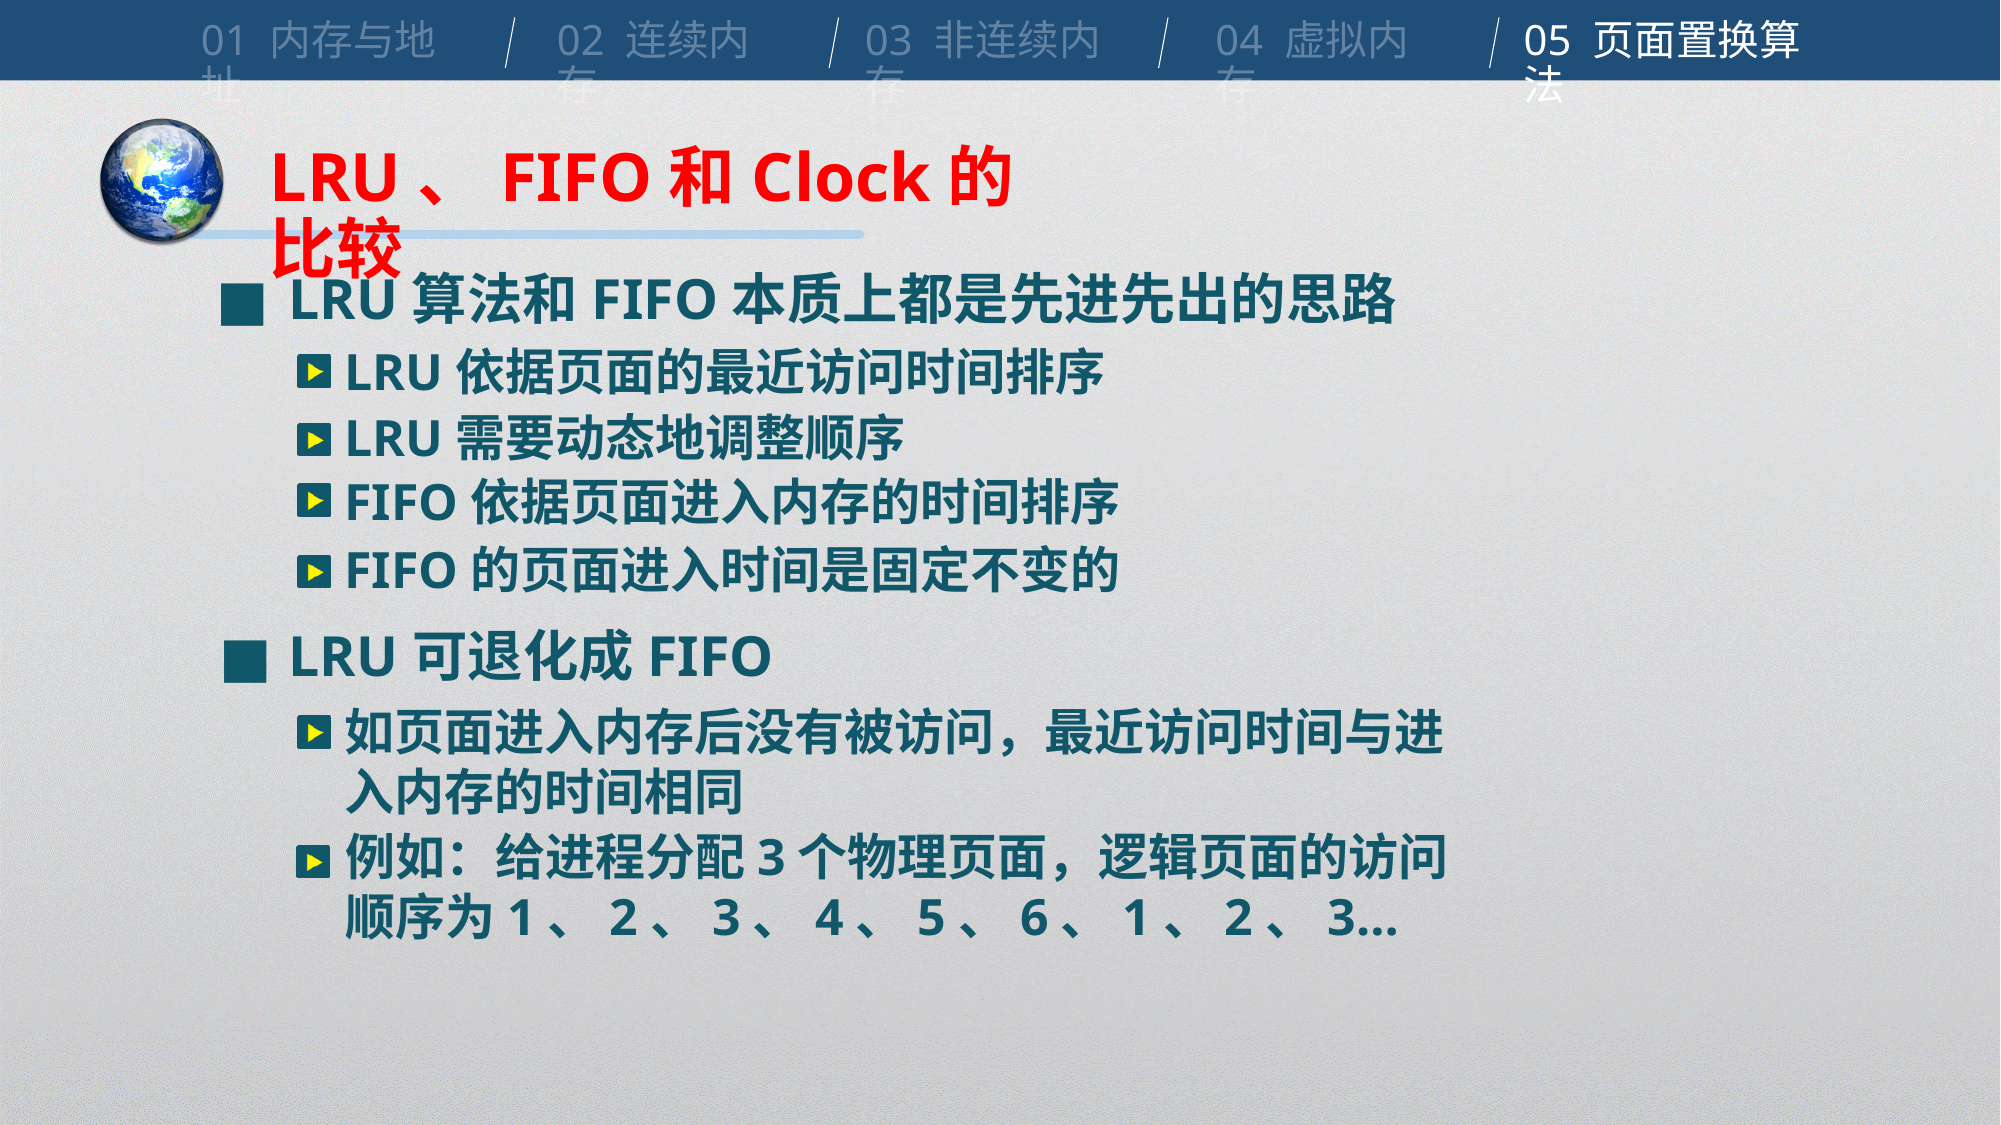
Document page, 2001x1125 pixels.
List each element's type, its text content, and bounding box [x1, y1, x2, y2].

list 05 页面置换算法 [1508, 11, 1849, 665]
list 03 非连续内存 [850, 11, 1150, 73]
list 01 内存与地址 [186, 11, 491, 665]
list 04 虚拟内存 [1200, 11, 1458, 73]
picture [0, 0, 2001, 1125]
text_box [297, 463, 1220, 531]
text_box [296, 817, 1486, 954]
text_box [201, 256, 1470, 340]
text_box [297, 531, 1220, 608]
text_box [297, 693, 1486, 830]
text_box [297, 409, 1064, 476]
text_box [204, 613, 892, 696]
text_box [297, 340, 1283, 409]
list LRU、FIFO和Clock的比较 [491, 136, 1068, 225]
list 02 连续内存 [542, 11, 799, 73]
